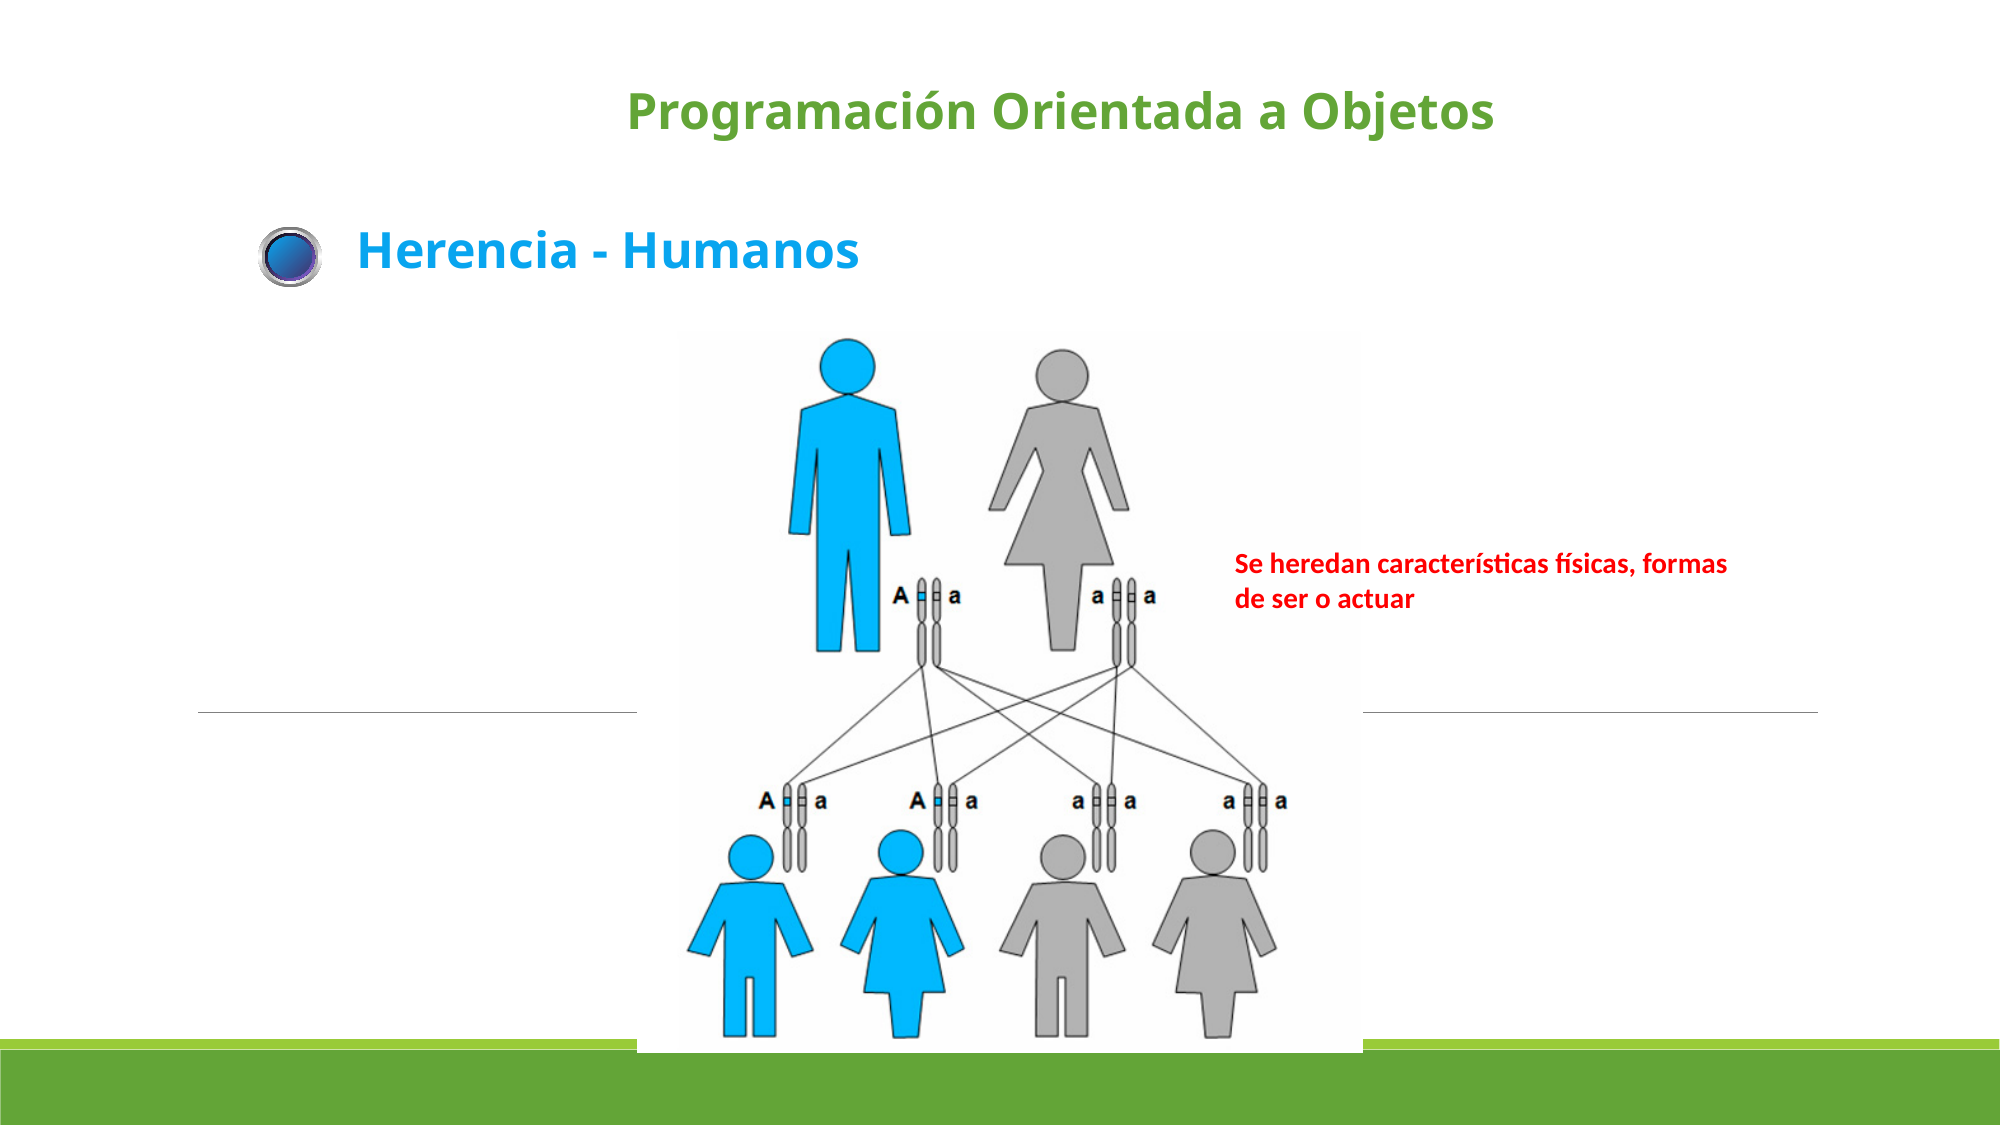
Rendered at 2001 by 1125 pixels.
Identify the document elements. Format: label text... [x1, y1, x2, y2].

text_box Herencia - Humanos [342, 211, 1799, 287]
text_box Se heredan características físicas, formas de ser o actuar [1371, 537, 1753, 622]
text_box Programación Orientada a Objetos [611, 72, 1711, 148]
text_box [257, 226, 323, 288]
picture [637, 327, 1363, 1053]
